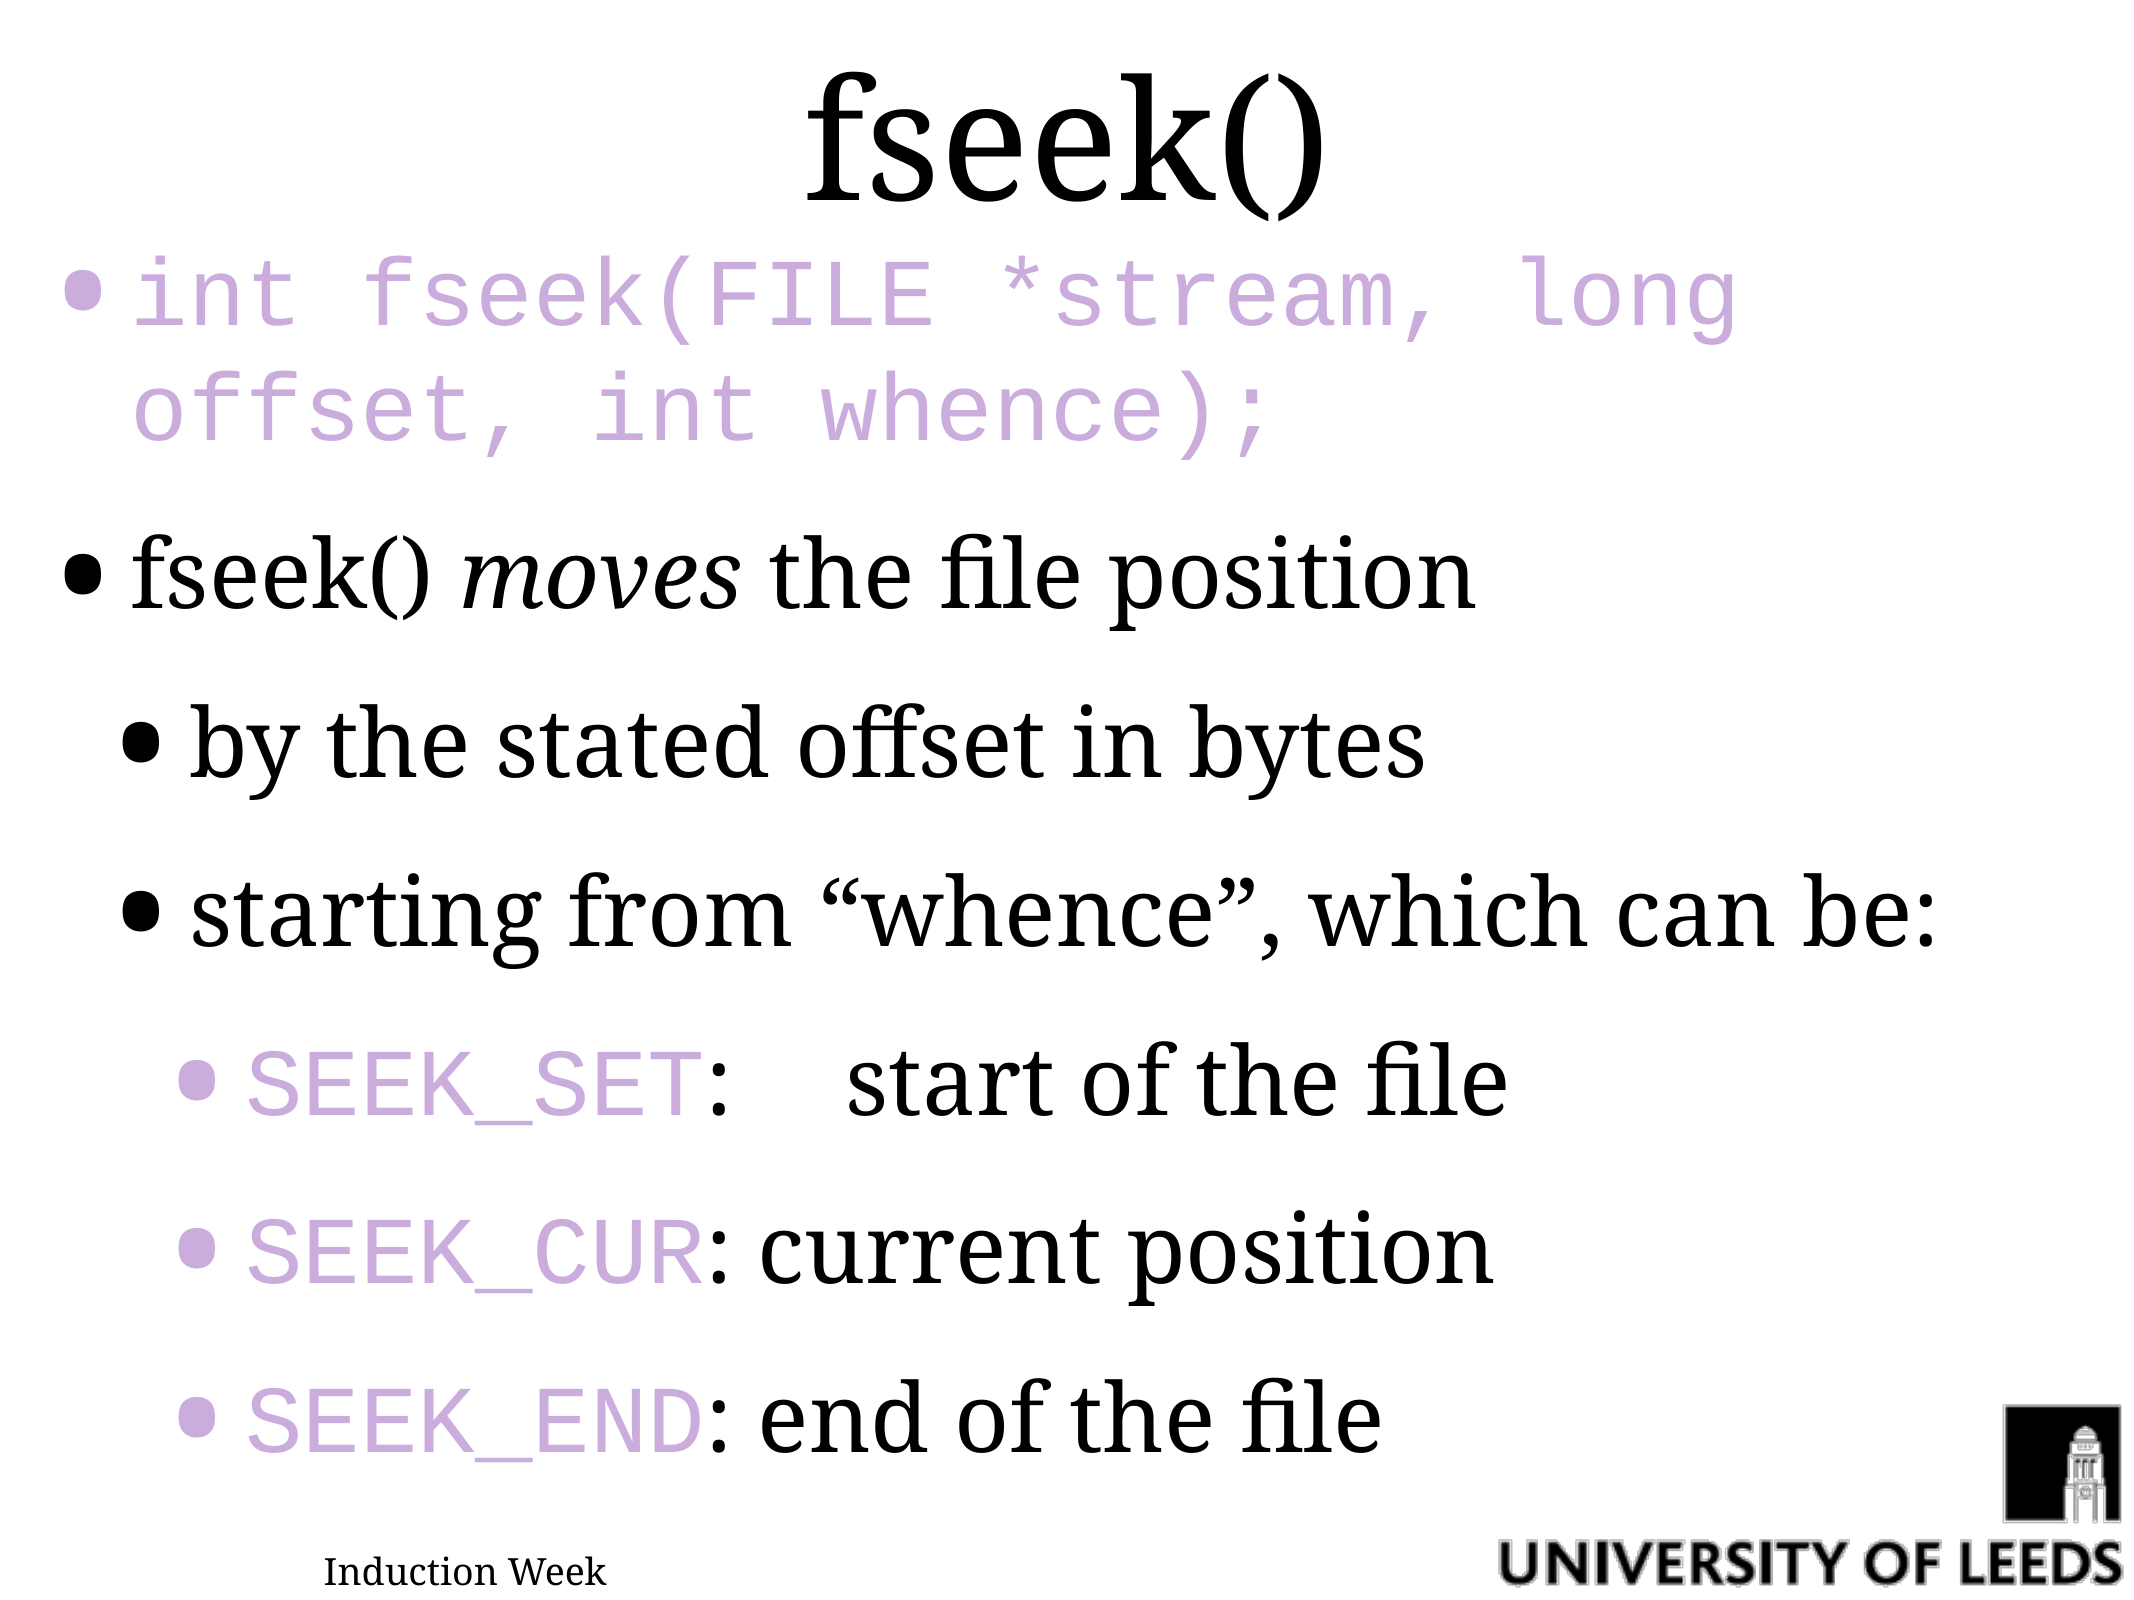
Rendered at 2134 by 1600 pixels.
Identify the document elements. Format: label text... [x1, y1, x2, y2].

title fseek() [1, 7, 2134, 201]
picture [1491, 1501, 2132, 1600]
list int fseek(FILE *stream, long offset, int whence); fseek() moves the file position by the stated offset in bytes starting from “whence”, which can be: SEEK_SET: start of the file SEEK_CUR: current position SEEK_END: end of the file [1, 201, 2134, 1501]
